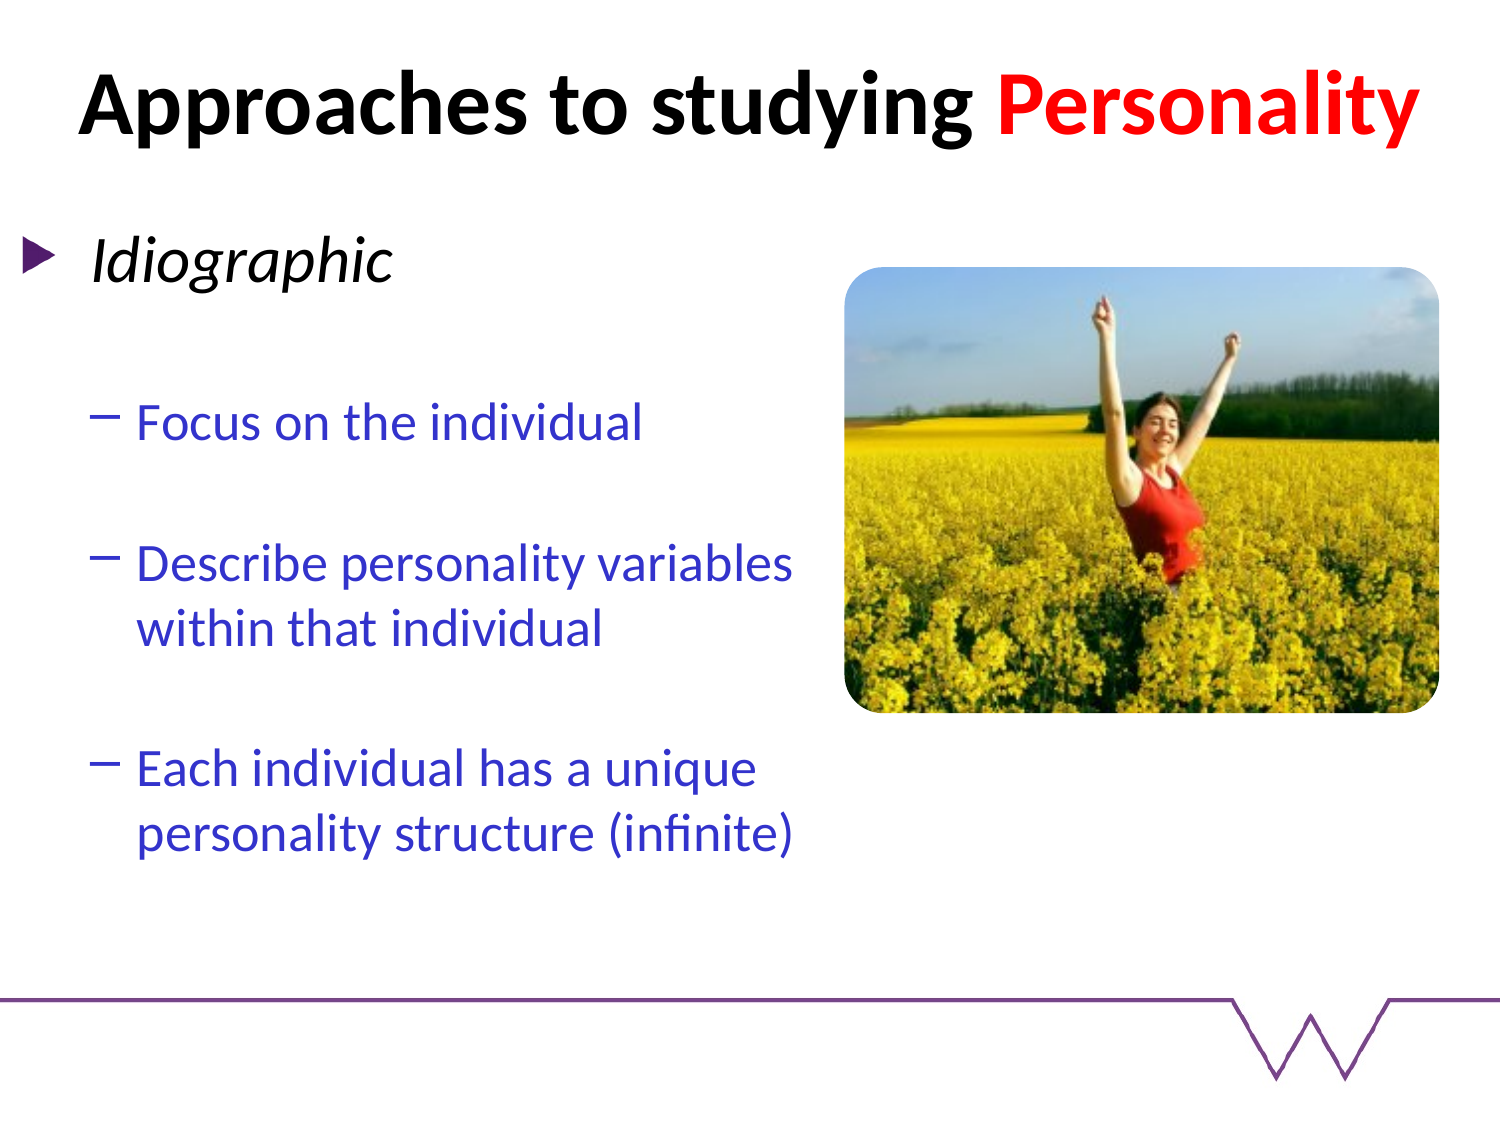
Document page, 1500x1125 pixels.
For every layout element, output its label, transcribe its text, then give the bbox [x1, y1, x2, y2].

picture [0, 905, 1500, 1125]
picture [15, 232, 62, 279]
picture [844, 266, 1440, 714]
list Idiographic Focus on the individual Describe personality variables within that individual Each individual has a unique personality structure (infinite) [0, 208, 898, 936]
title Approaches to studying Personality [0, 0, 1500, 196]
